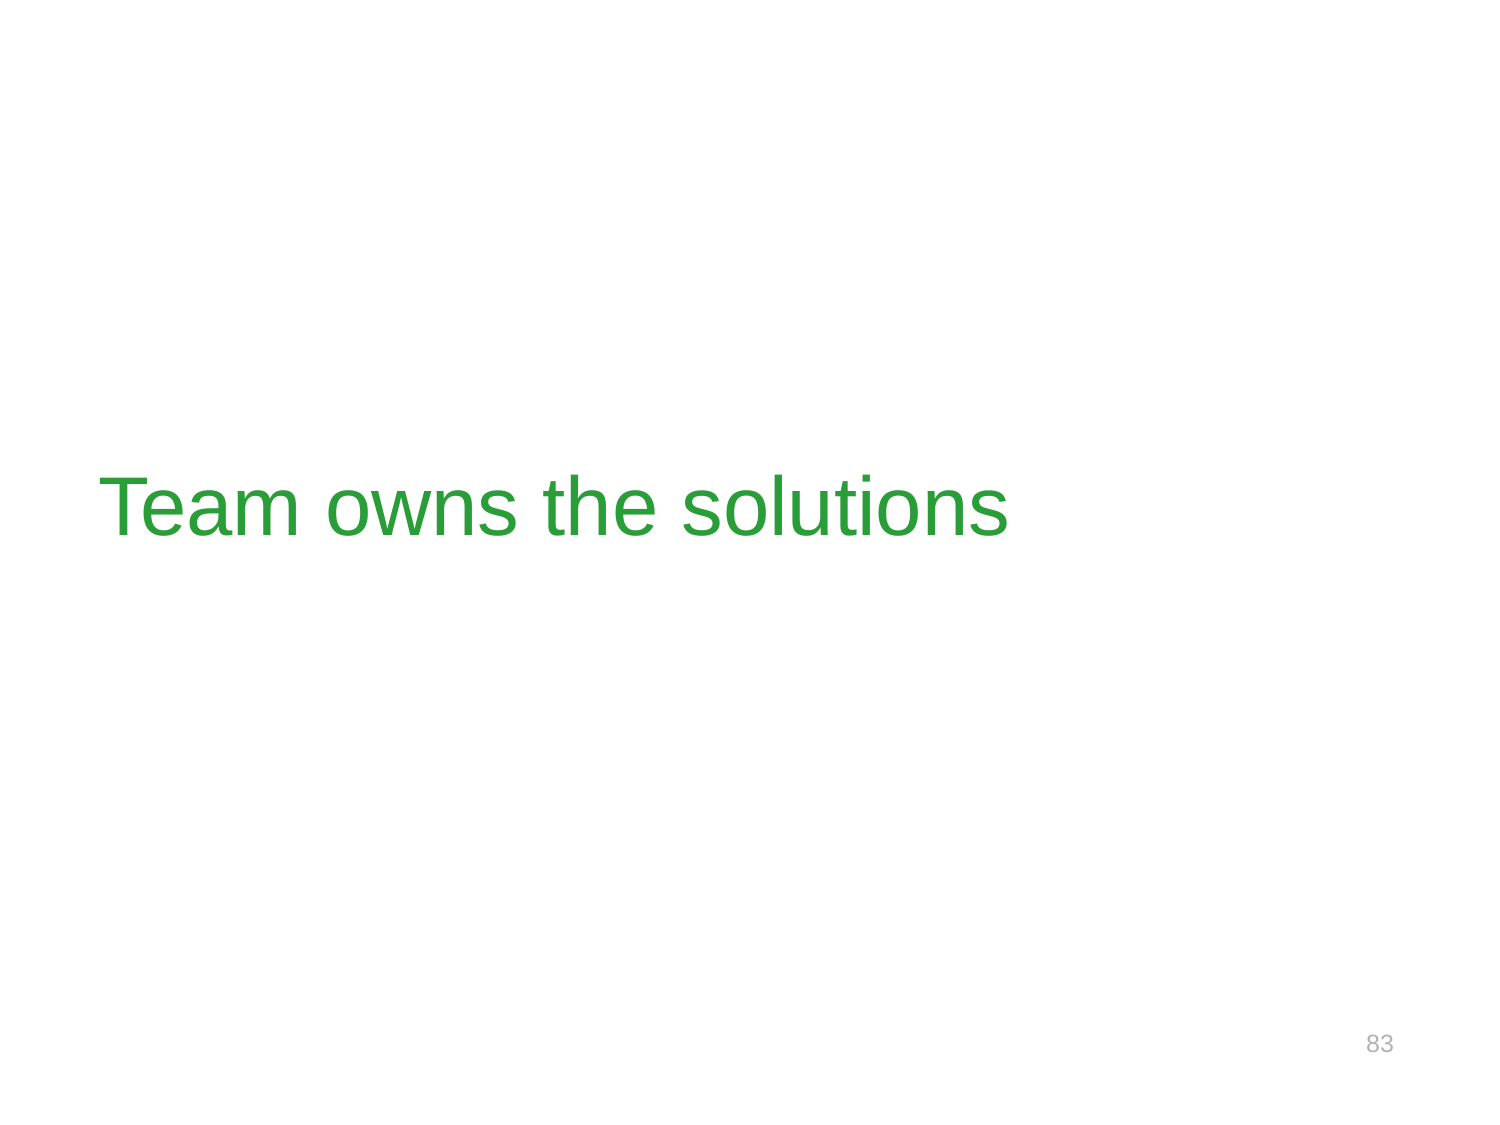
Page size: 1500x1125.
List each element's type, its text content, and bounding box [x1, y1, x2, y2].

footer 83 [934, 1012, 1410, 1073]
title Team owns the solutions [87, 341, 1418, 663]
